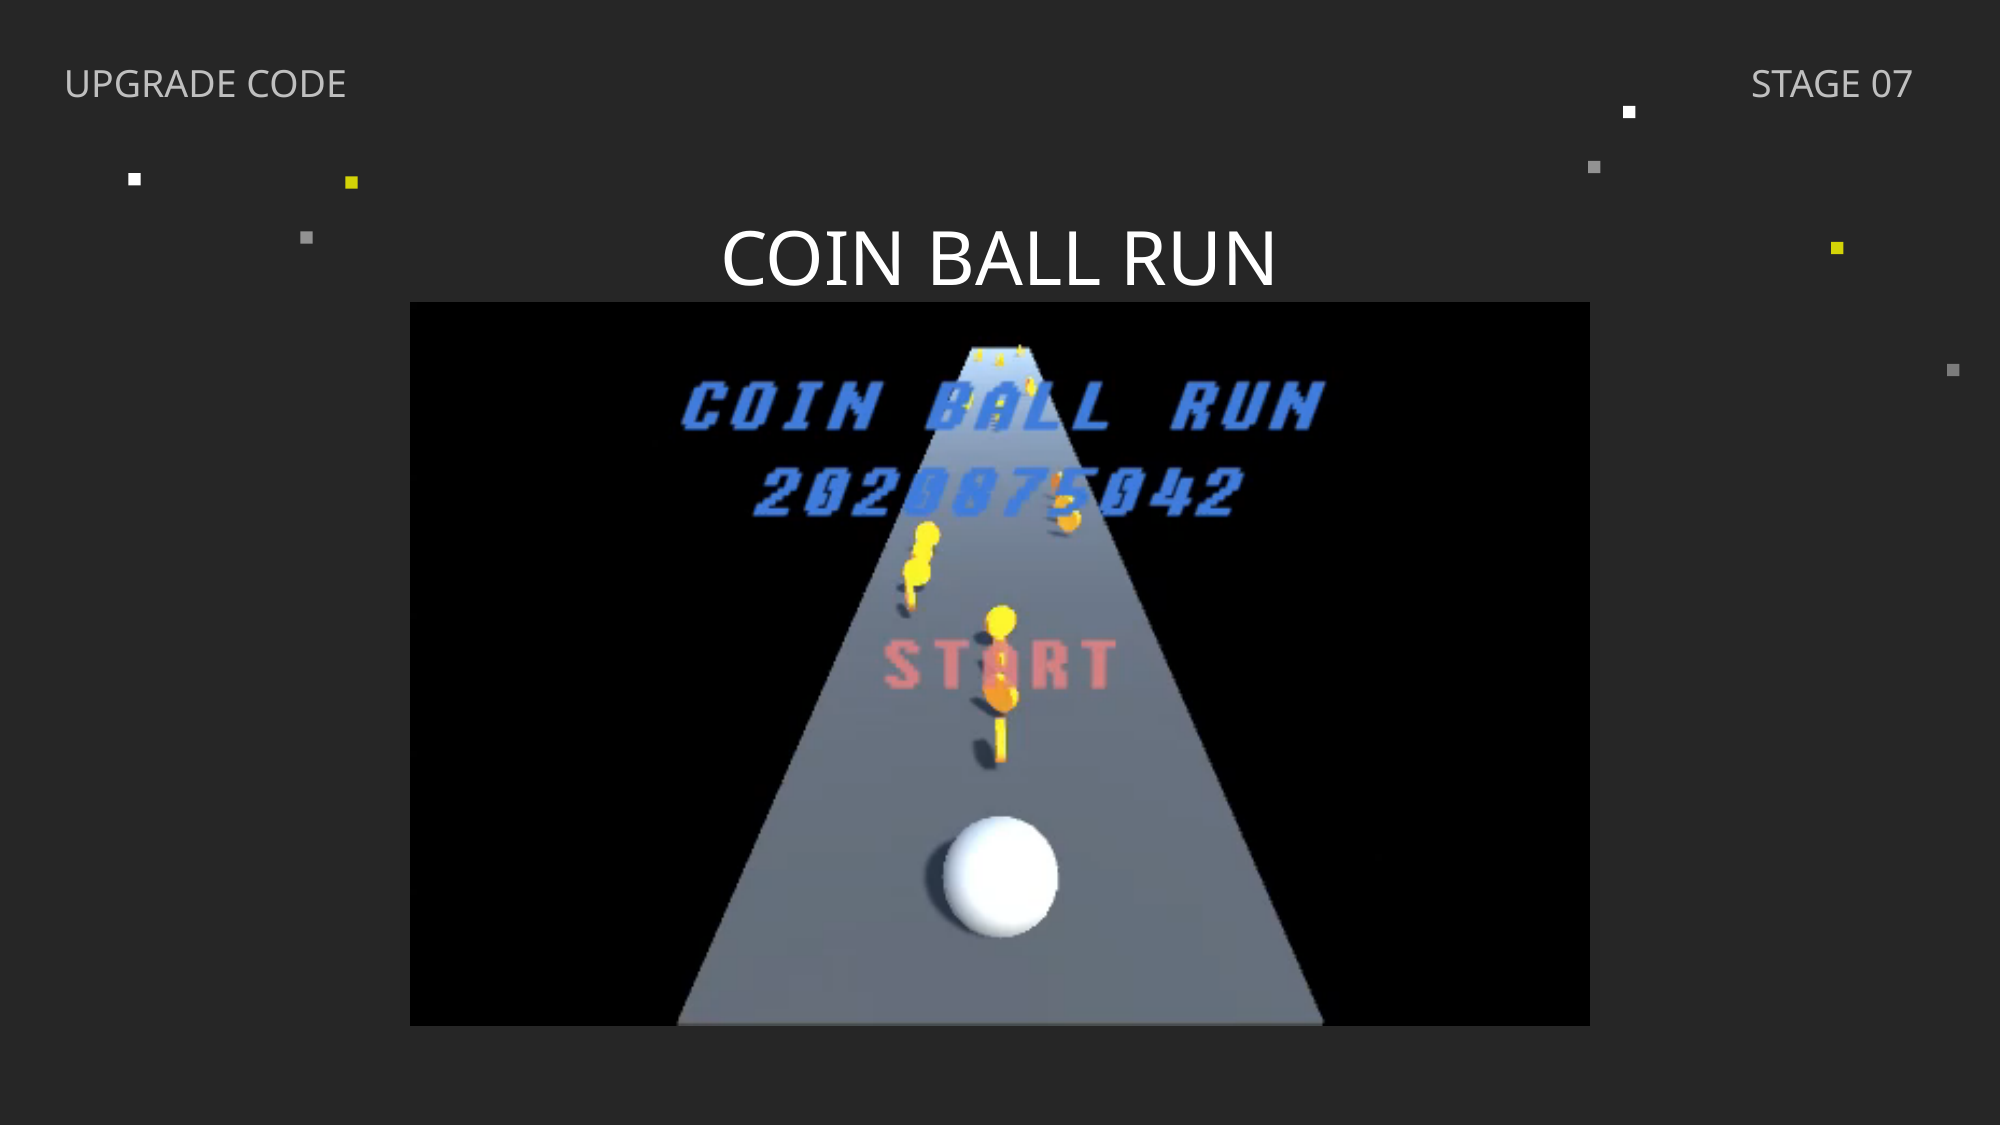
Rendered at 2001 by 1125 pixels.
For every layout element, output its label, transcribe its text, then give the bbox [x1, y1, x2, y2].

text_box [1830, 241, 1844, 255]
text_box [1622, 105, 1636, 119]
text_box STAGE 07 [1736, 52, 1929, 113]
text_box [344, 175, 359, 190]
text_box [409, 301, 1591, 1027]
text_box COIN BALL RUN [651, 194, 1349, 301]
text_box [127, 172, 142, 186]
text_box [1946, 363, 1960, 377]
text_box [1587, 160, 1601, 174]
text_box UPGRADE CODE [49, 52, 362, 113]
text_box [299, 230, 314, 245]
